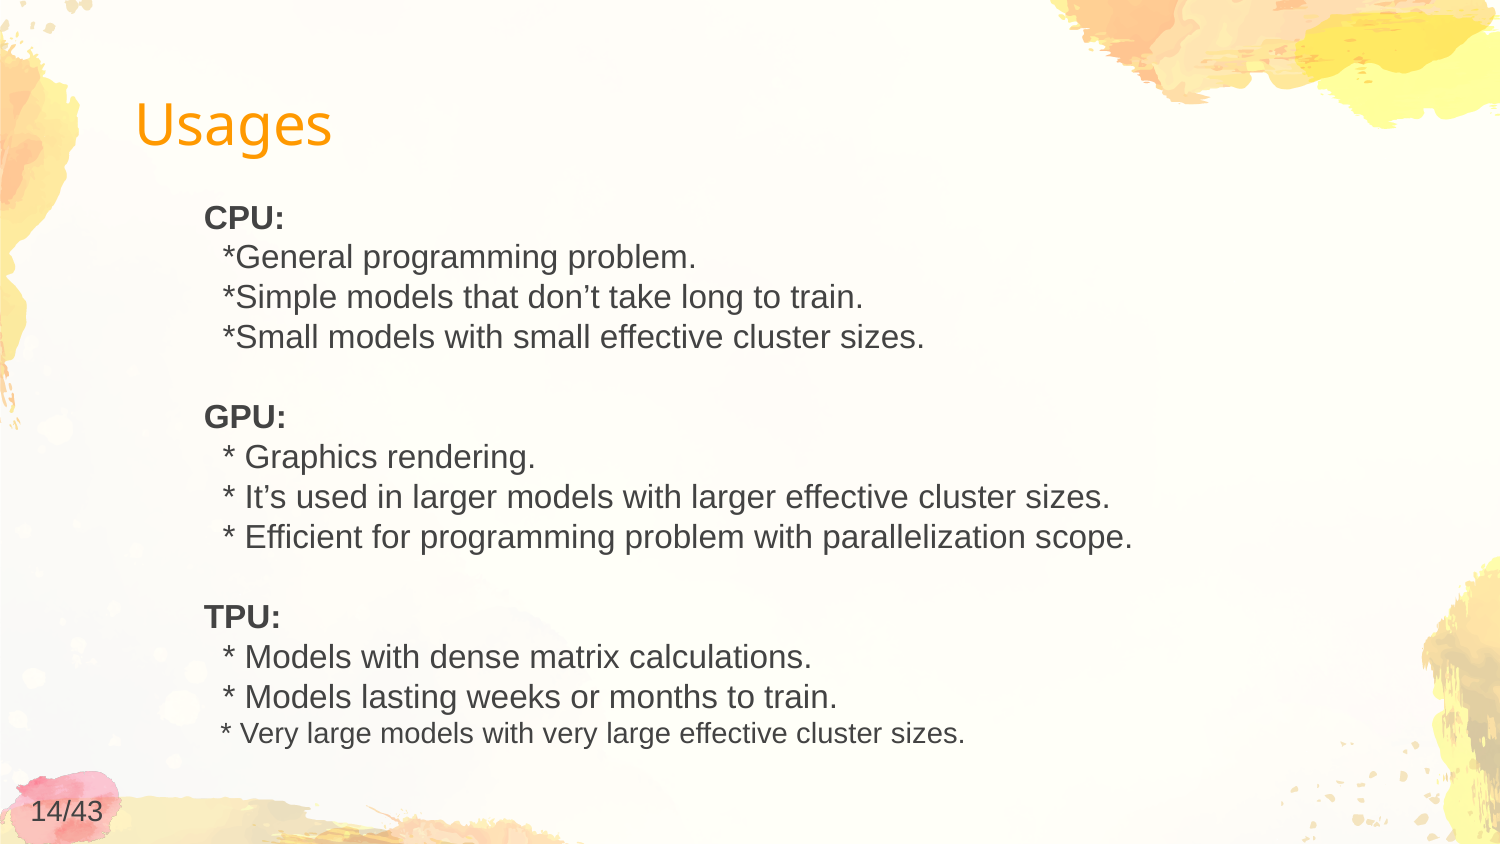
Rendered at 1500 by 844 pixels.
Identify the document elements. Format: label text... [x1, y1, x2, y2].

text_box CPU: *General programming problem. *Simple models that don’t take long to train. *Small models with small effective cluster sizes. GPU: * Graphics rendering. * It’s used in larger models with larger effective cluster sizes. * Efficient for programming problem with parallelization scope. TPU: * Models with dense matrix calculations. * Models lasting weeks or months to train. * Very large models with very large effective cluster sizes. [188, 188, 1388, 844]
picture [0, 0, 1500, 844]
title Usages [119, 71, 1388, 166]
